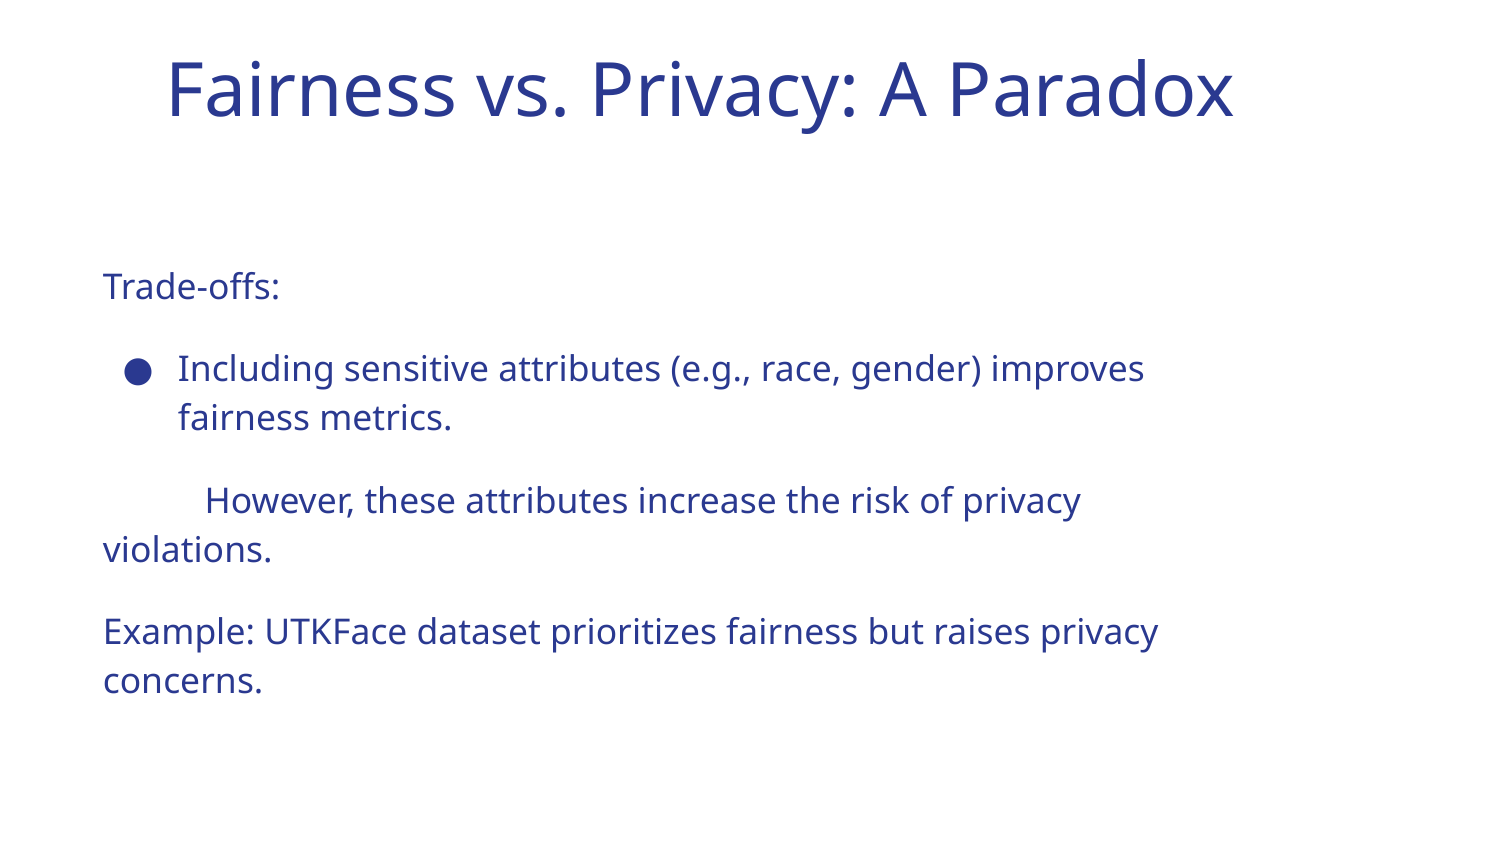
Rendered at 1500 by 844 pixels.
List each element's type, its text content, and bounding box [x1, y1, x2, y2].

title Trade-offs: Including sensitive attributes (e.g., race, gender) improves fairness metrics. However, these attributes increase the risk of privacy violations. Example: UTKFace dataset prioritizes fairness but raises privacy concerns. [87, 242, 1270, 746]
title Fairness vs. Privacy: A Paradox [92, 26, 1310, 153]
